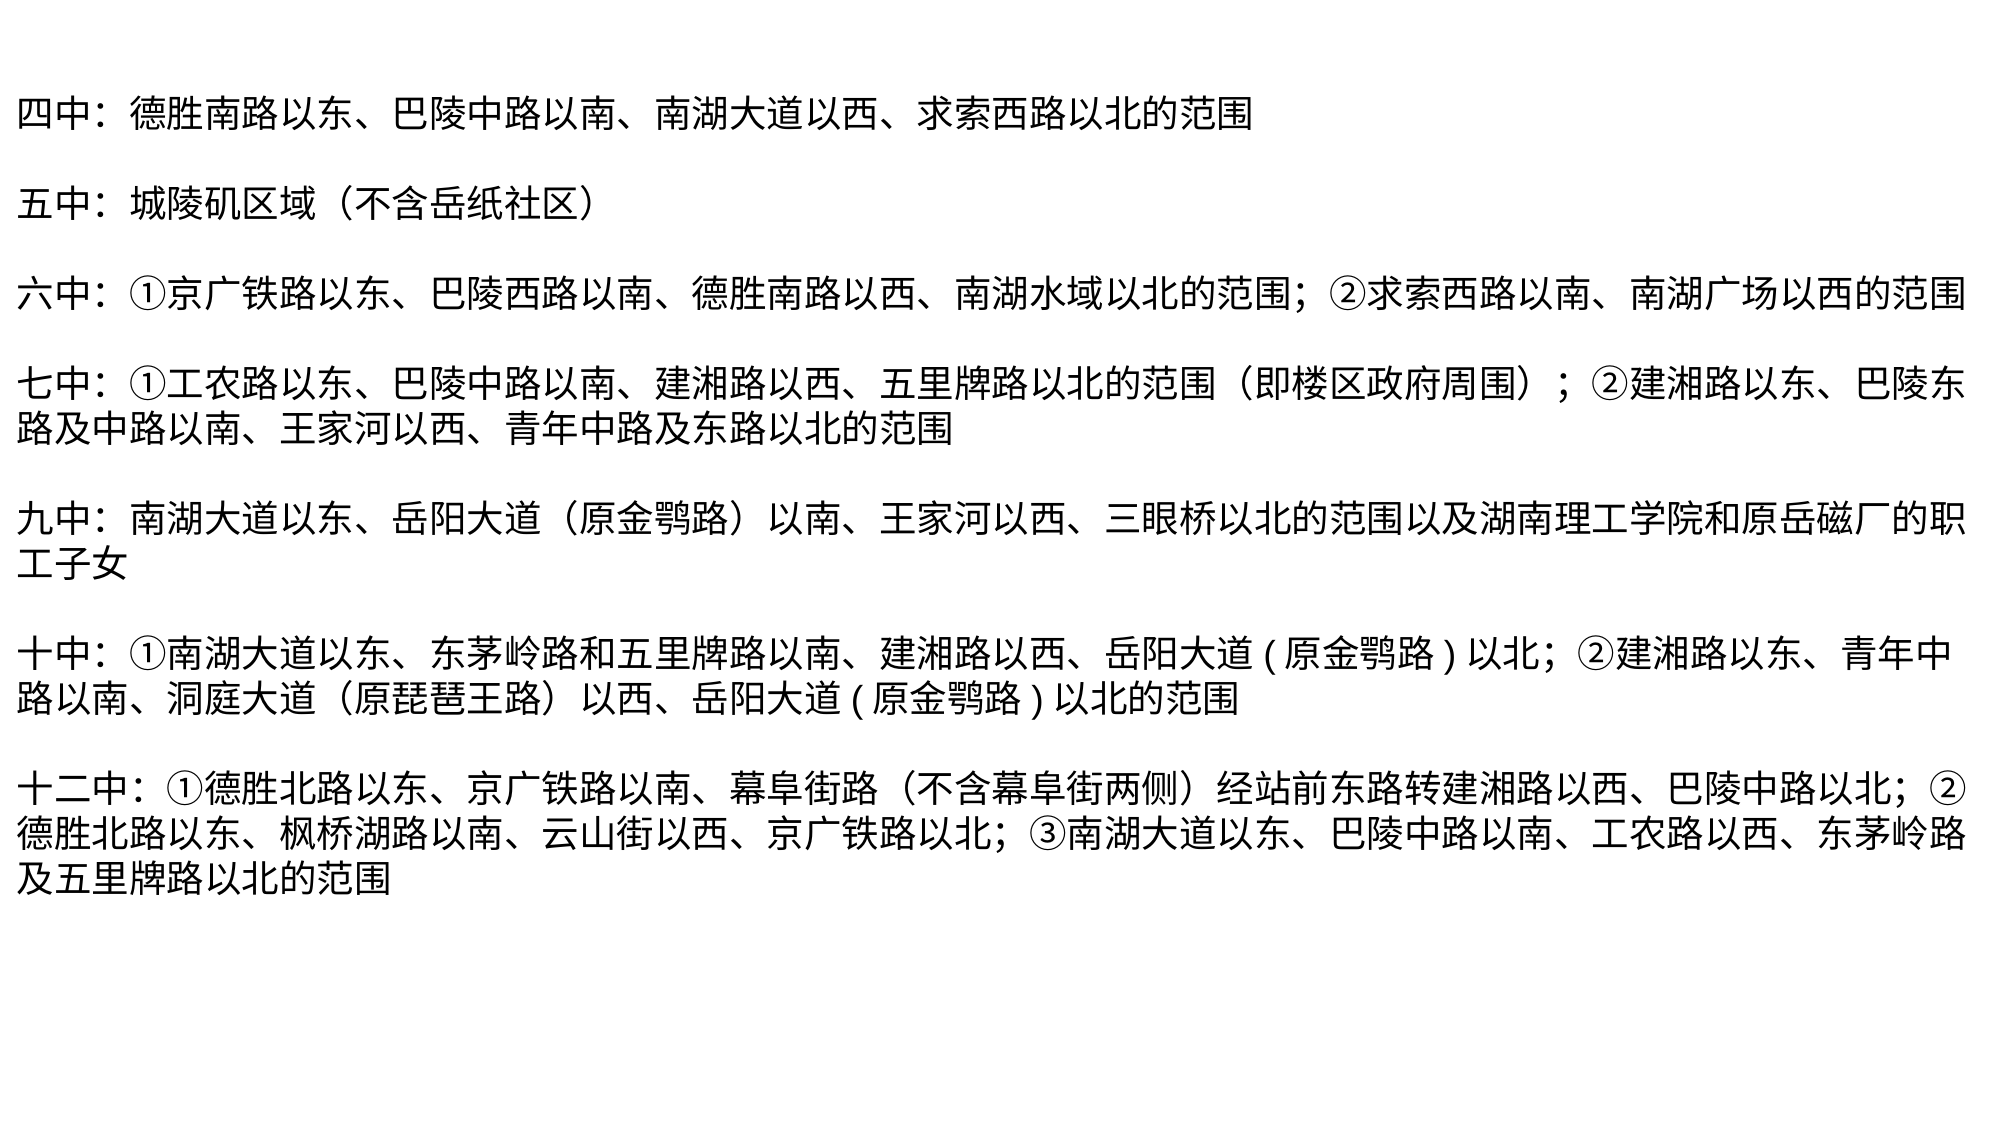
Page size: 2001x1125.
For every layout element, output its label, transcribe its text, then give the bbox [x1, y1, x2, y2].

text_box 四中：德胜南路以东、巴陵中路以南、南湖大道以西、求索西路以北的范围 五中：城陵矶区域（不含岳纸社区） 六中：①京广铁路以东、巴陵西路以南、德胜南路以西、南湖水域以北的范围；②求索西路以南、南湖广场以西的范围 七中：①工农路以东、巴陵中路以南、建湘路以西、五里牌路以北的范围（即楼区政府周围）；②建湘路以东、巴陵东路及中路以南、王家河以西、青年中路及东路以北的范围 九中：南湖大道以东、岳阳大道（原金鹗路）以南、王家河以西、三眼桥以北的范围以及湖南理工学院和原岳磁厂的职工子女 十中：①南湖大道以东、东茅岭路和五里牌路以南、建湘路以西、岳阳大道(原金鹗路)以北；②建湘路以东、青年中路以南、洞庭大道（原琵琶王路）以西、岳阳大道(原金鹗路)以北的范围 十二中：①德胜北路以东、京广铁路以南、幕阜街路（不含幕阜街两侧）经站前东路转建湘路以西、巴陵中路以北；②德胜北路以东、枫桥湖路以南、云山街以西、京广铁路以北；③南湖大道以东、巴陵中路以南、工农路以西、东茅岭路及五里牌路以北的范围 [2, 82, 1994, 908]
